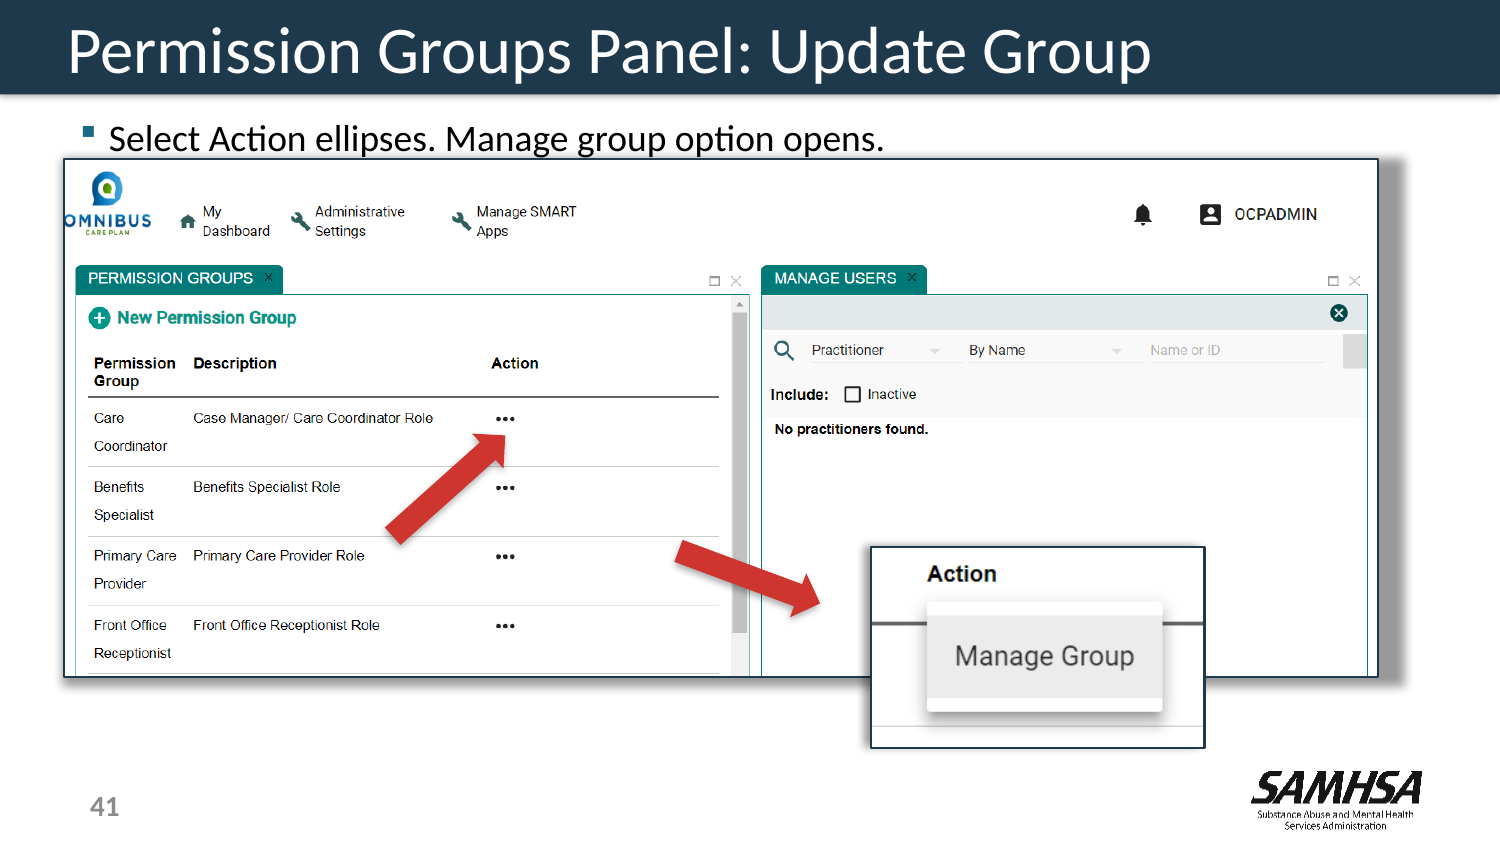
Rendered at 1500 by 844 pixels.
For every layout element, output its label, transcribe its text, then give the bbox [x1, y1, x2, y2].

slide_number 41 [75, 782, 413, 827]
title Permission Groups Panel: Update Group [52, 8, 1425, 86]
list Select Action ellipses. Manage group option opens. [64, 109, 1415, 160]
picture [1249, 771, 1425, 835]
picture [64, 160, 1378, 748]
